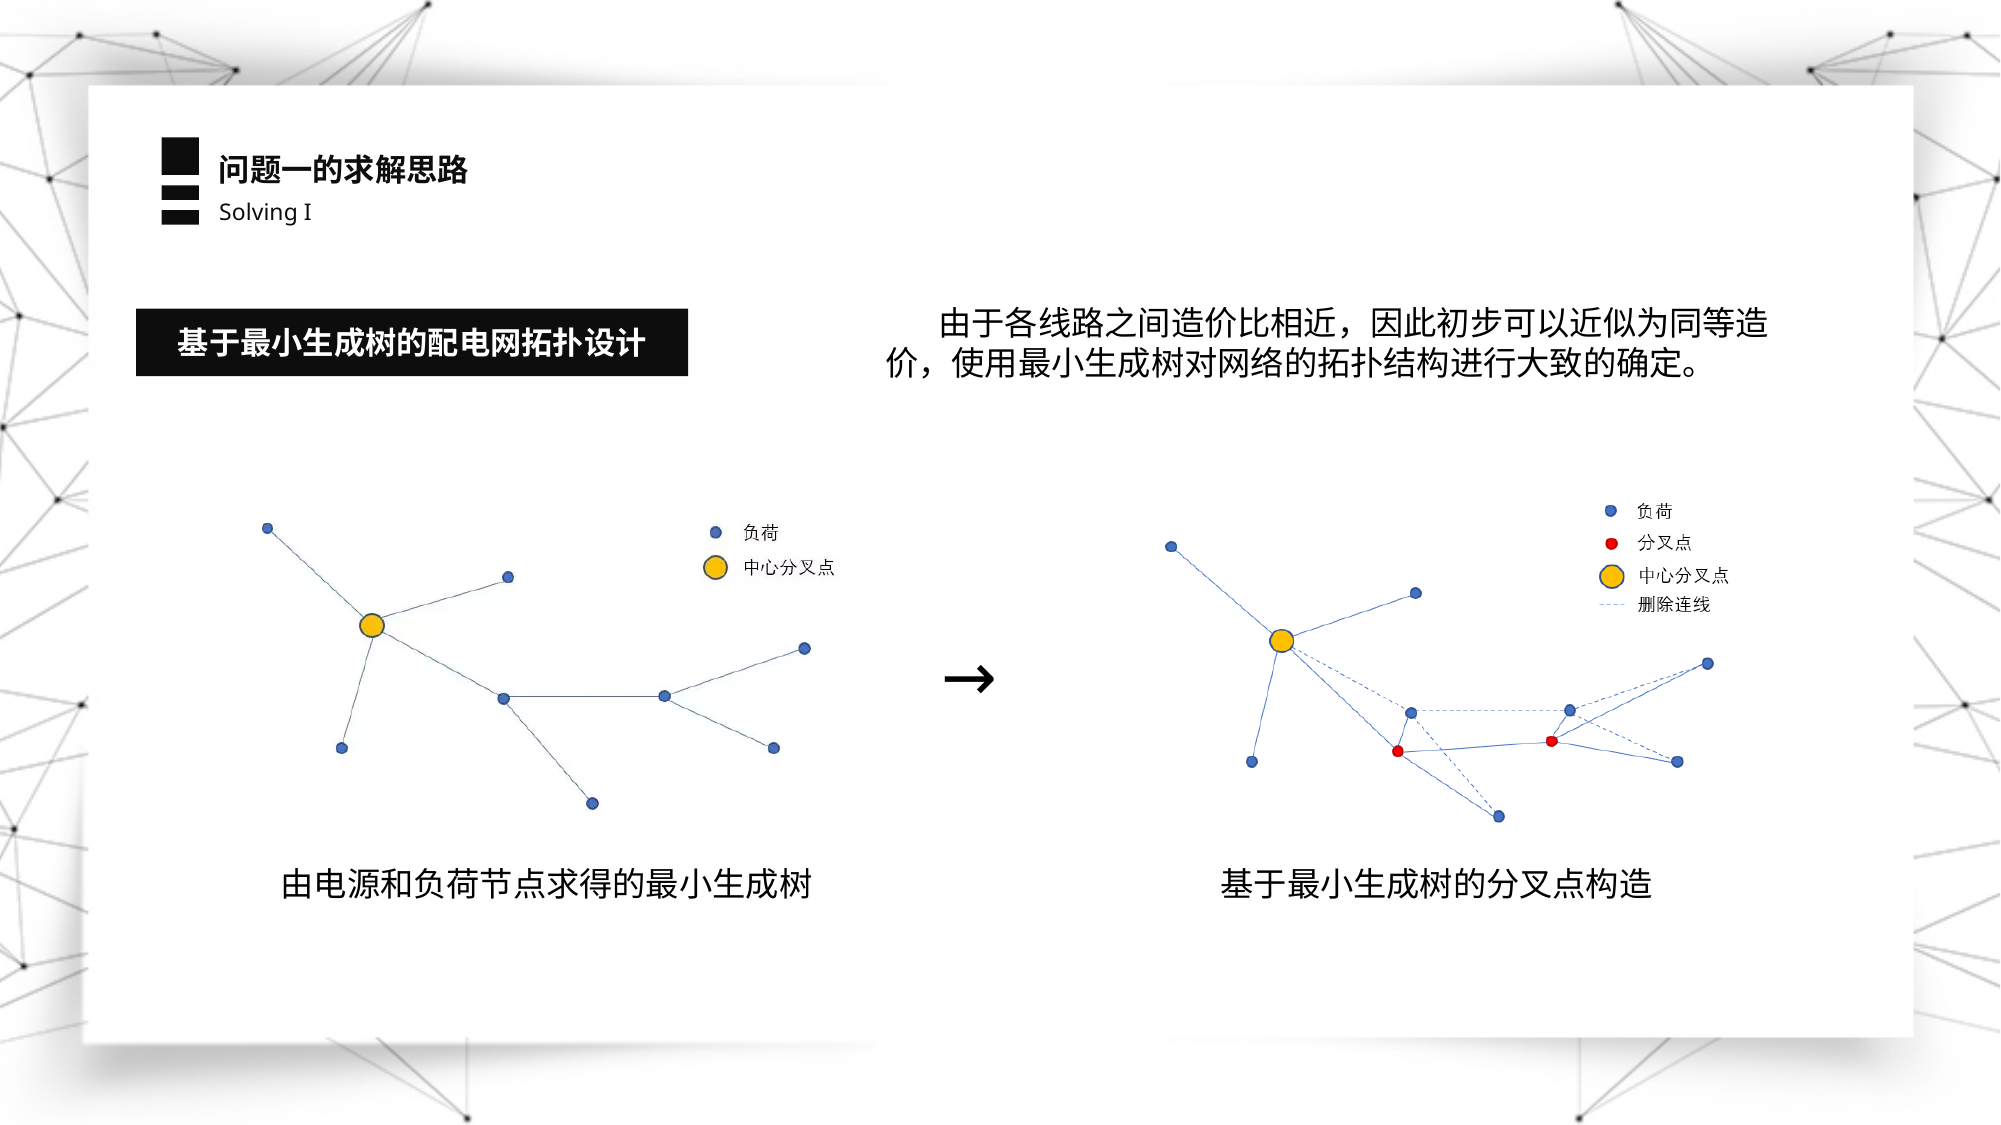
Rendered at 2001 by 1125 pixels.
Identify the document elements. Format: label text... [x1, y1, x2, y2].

text_box 基于最小生成树的配电网拓扑设计 [136, 308, 689, 377]
picture [0, 0, 2001, 1125]
text_box → [926, 626, 1042, 722]
text_box 基于最小生成树的分叉点构造 [1205, 856, 1673, 910]
text_box 由于各线路之间造价比相近，因此初步可以近似为同等造价，使用最小生成树对网络的拓扑结构进行大致的确定。 [870, 294, 1786, 389]
text_box 由电源和负荷节点求得的最小生成树 [265, 856, 832, 910]
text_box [161, 123, 571, 234]
